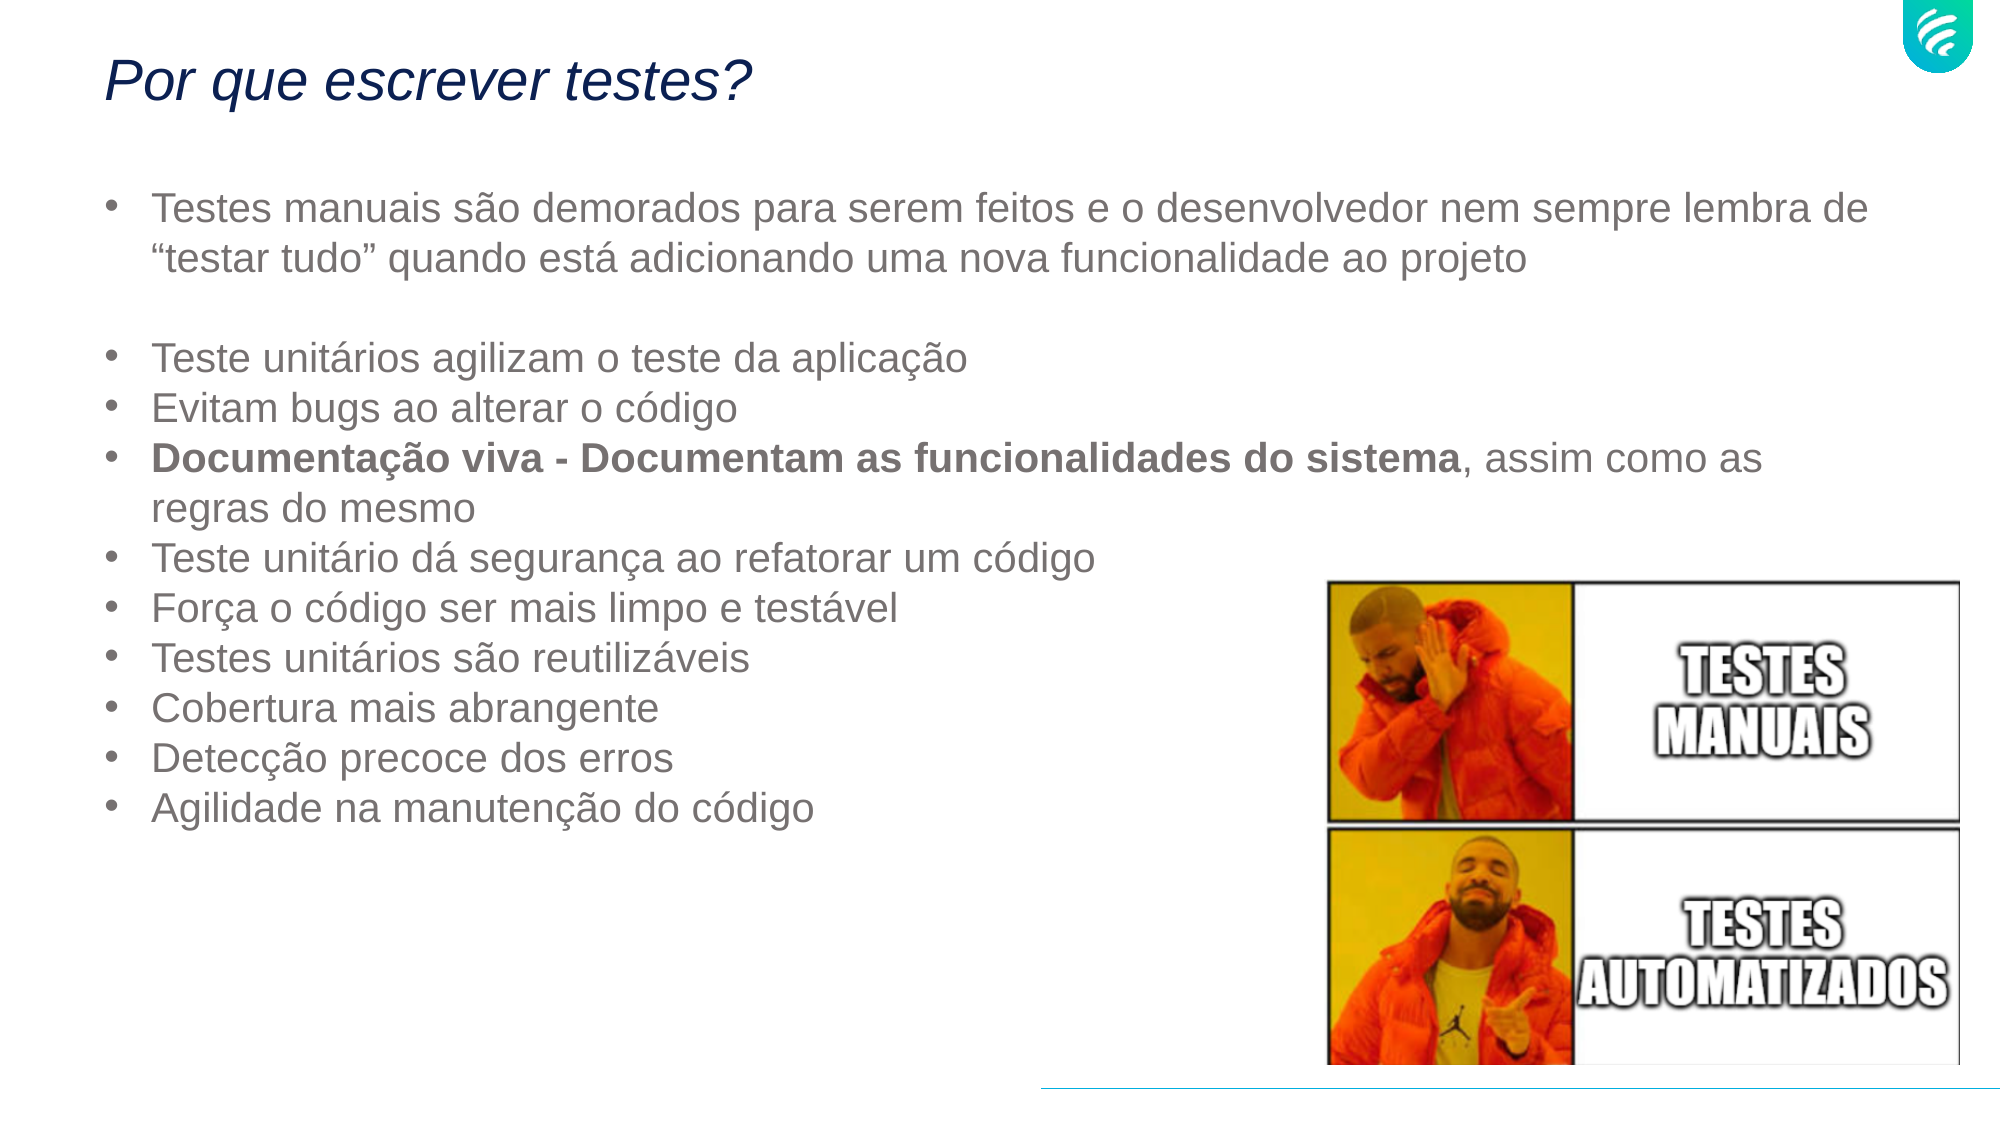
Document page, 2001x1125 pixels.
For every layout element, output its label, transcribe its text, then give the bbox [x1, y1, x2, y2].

picture [1324, 579, 1960, 1065]
subtitle Testes manuais são demorados para serem feitos e o desenvolvedor nem sempre lembra de “testar tudo” quando está adicionando uma nova funcionalidade ao projeto Teste unitários agilizam o teste da aplicação Evitam bugs ao alterar o código Documentação viva - Documentam as funcionalidades do sistema, assim como as regras do mesmo Teste unitário dá segurança ao refatorar um código Força o código ser mais limpo e testável Testes unitários são reutilizáveis Cobertura mais abrangente Detecção precoce dos erros Agilidade na manutenção do código [89, 173, 1893, 1050]
picture [1917, 8, 1959, 56]
title Por que escrever testes? [89, 43, 1893, 159]
